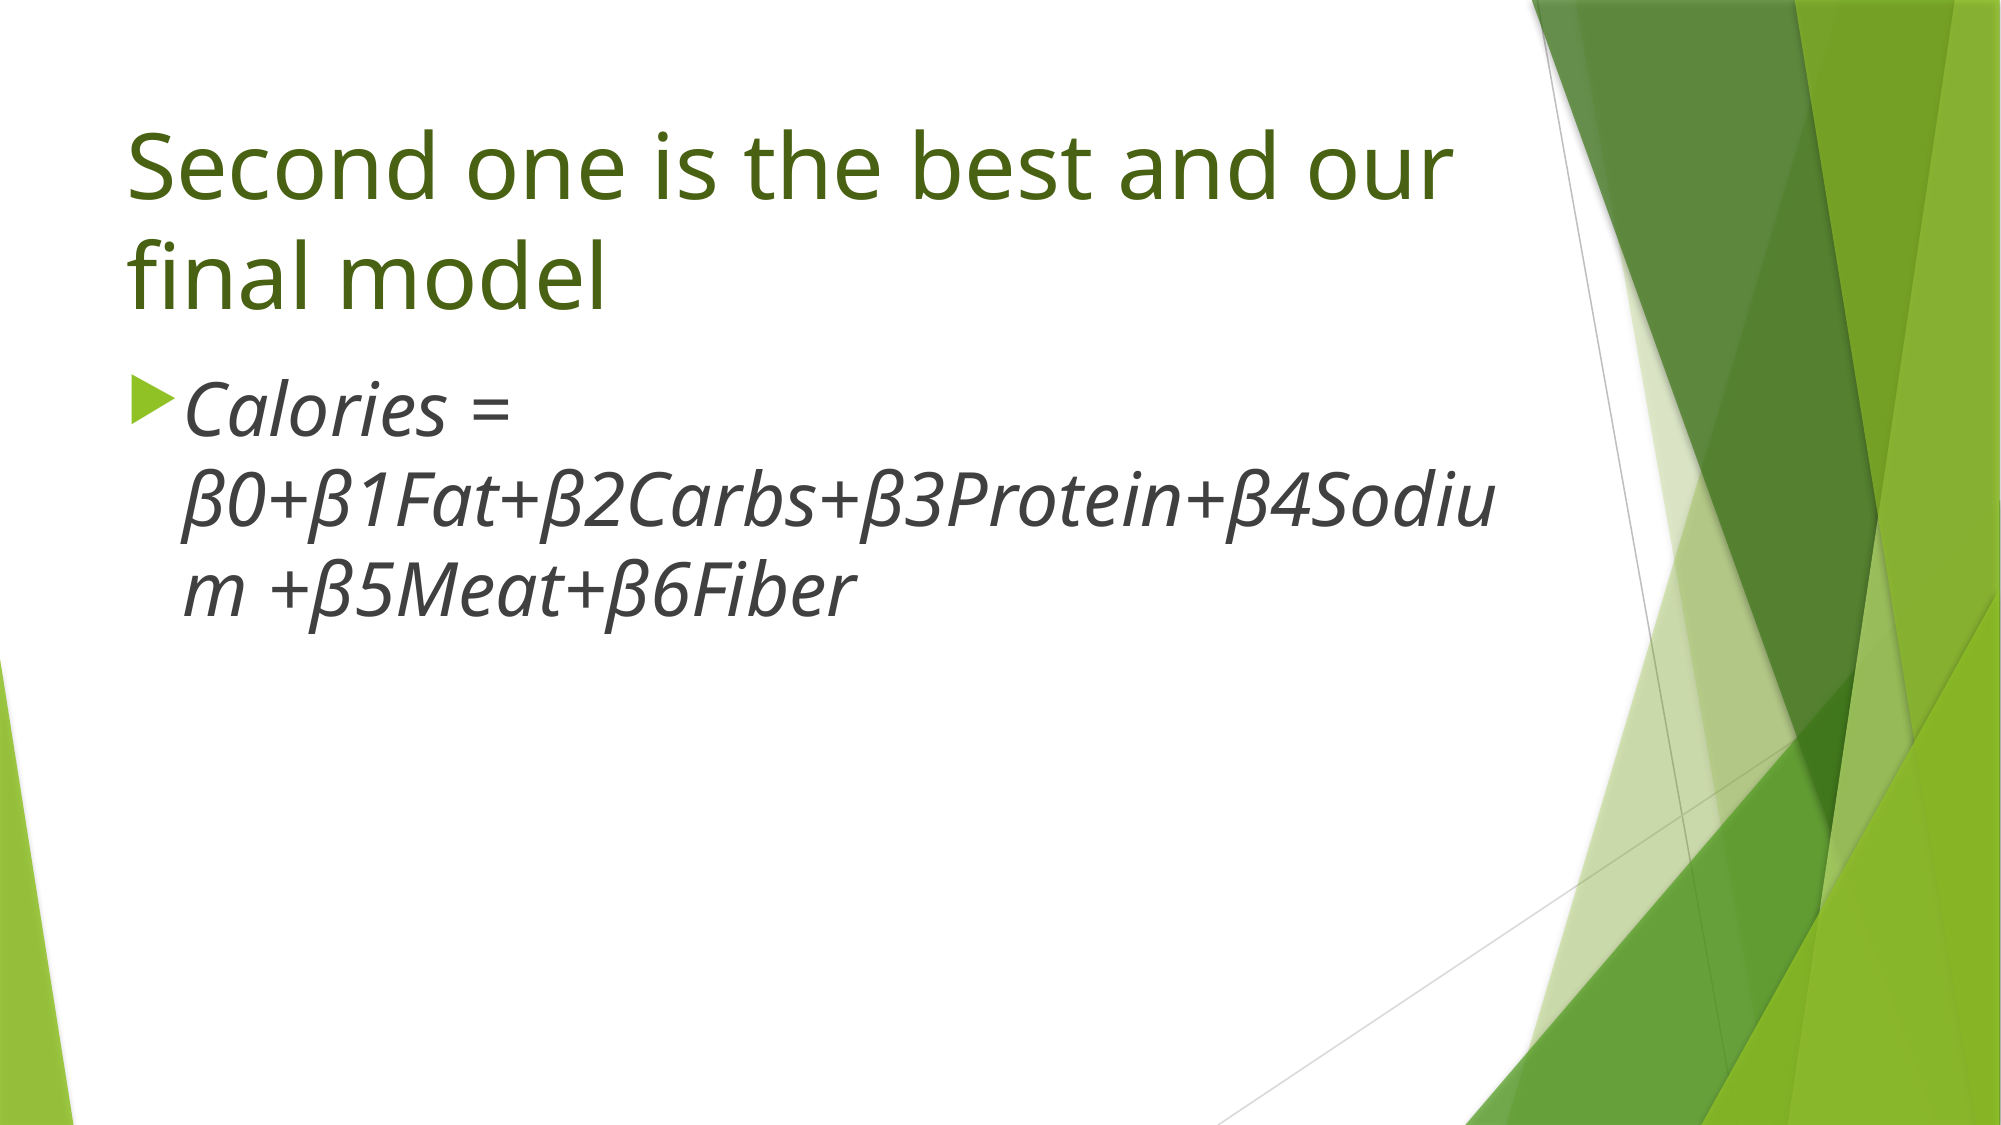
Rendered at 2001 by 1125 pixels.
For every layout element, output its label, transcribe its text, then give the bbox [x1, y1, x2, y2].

list Calories = β0+β1Fat+β2Carbs+β3Protein+β4Sodium +β5Meat+β6Fiber [111, 354, 1522, 992]
title Second one is the best and our final model [111, 99, 1522, 317]
